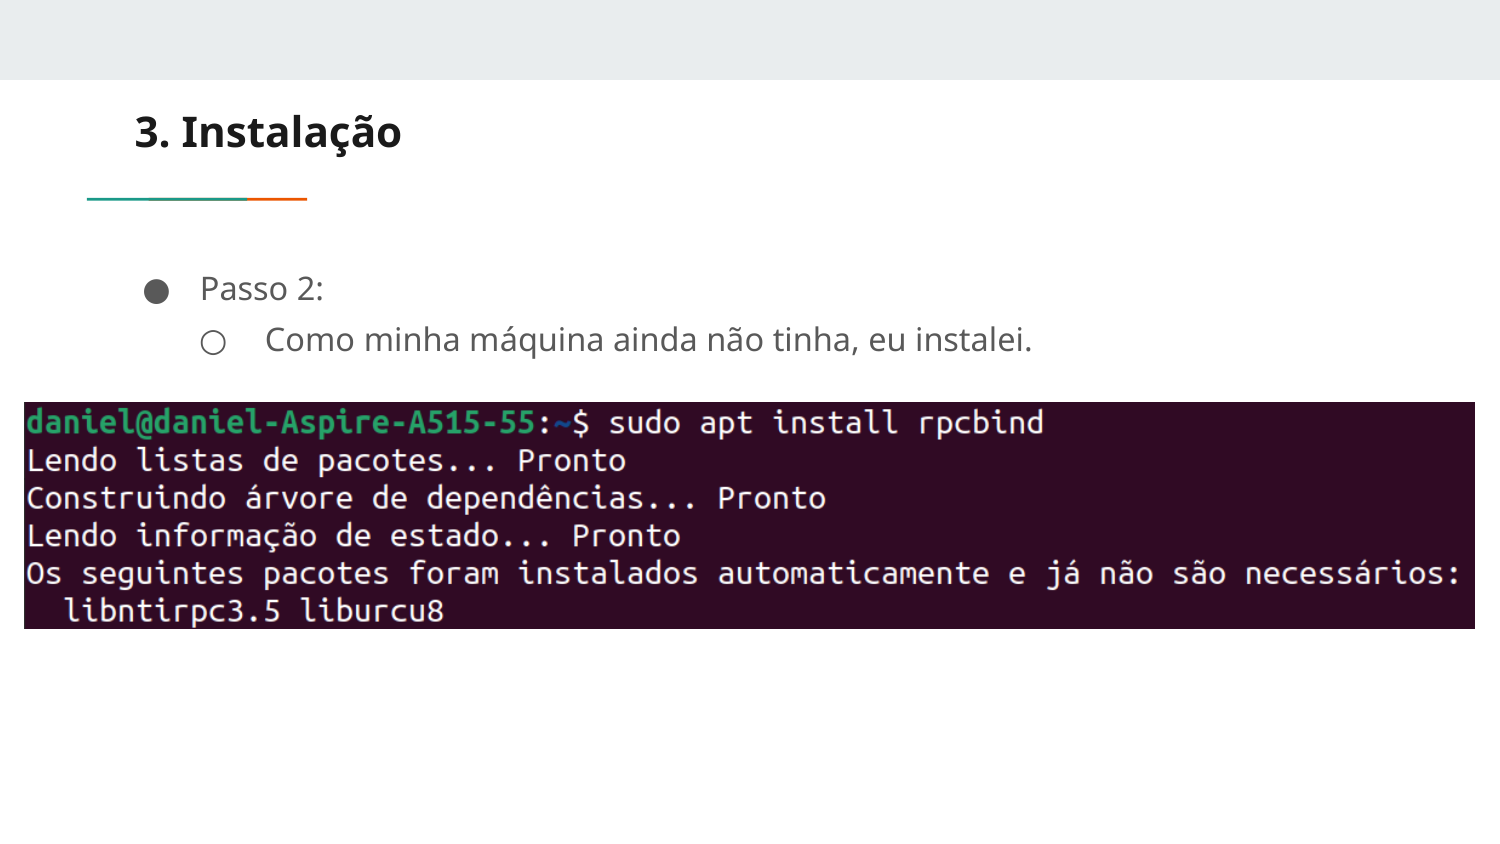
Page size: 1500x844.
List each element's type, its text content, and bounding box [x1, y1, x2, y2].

title 3. Instalação [119, 87, 1381, 175]
picture [24, 401, 1476, 629]
list Passo 2: Como minha máquina ainda não tinha, eu instalei. [119, 244, 1381, 378]
